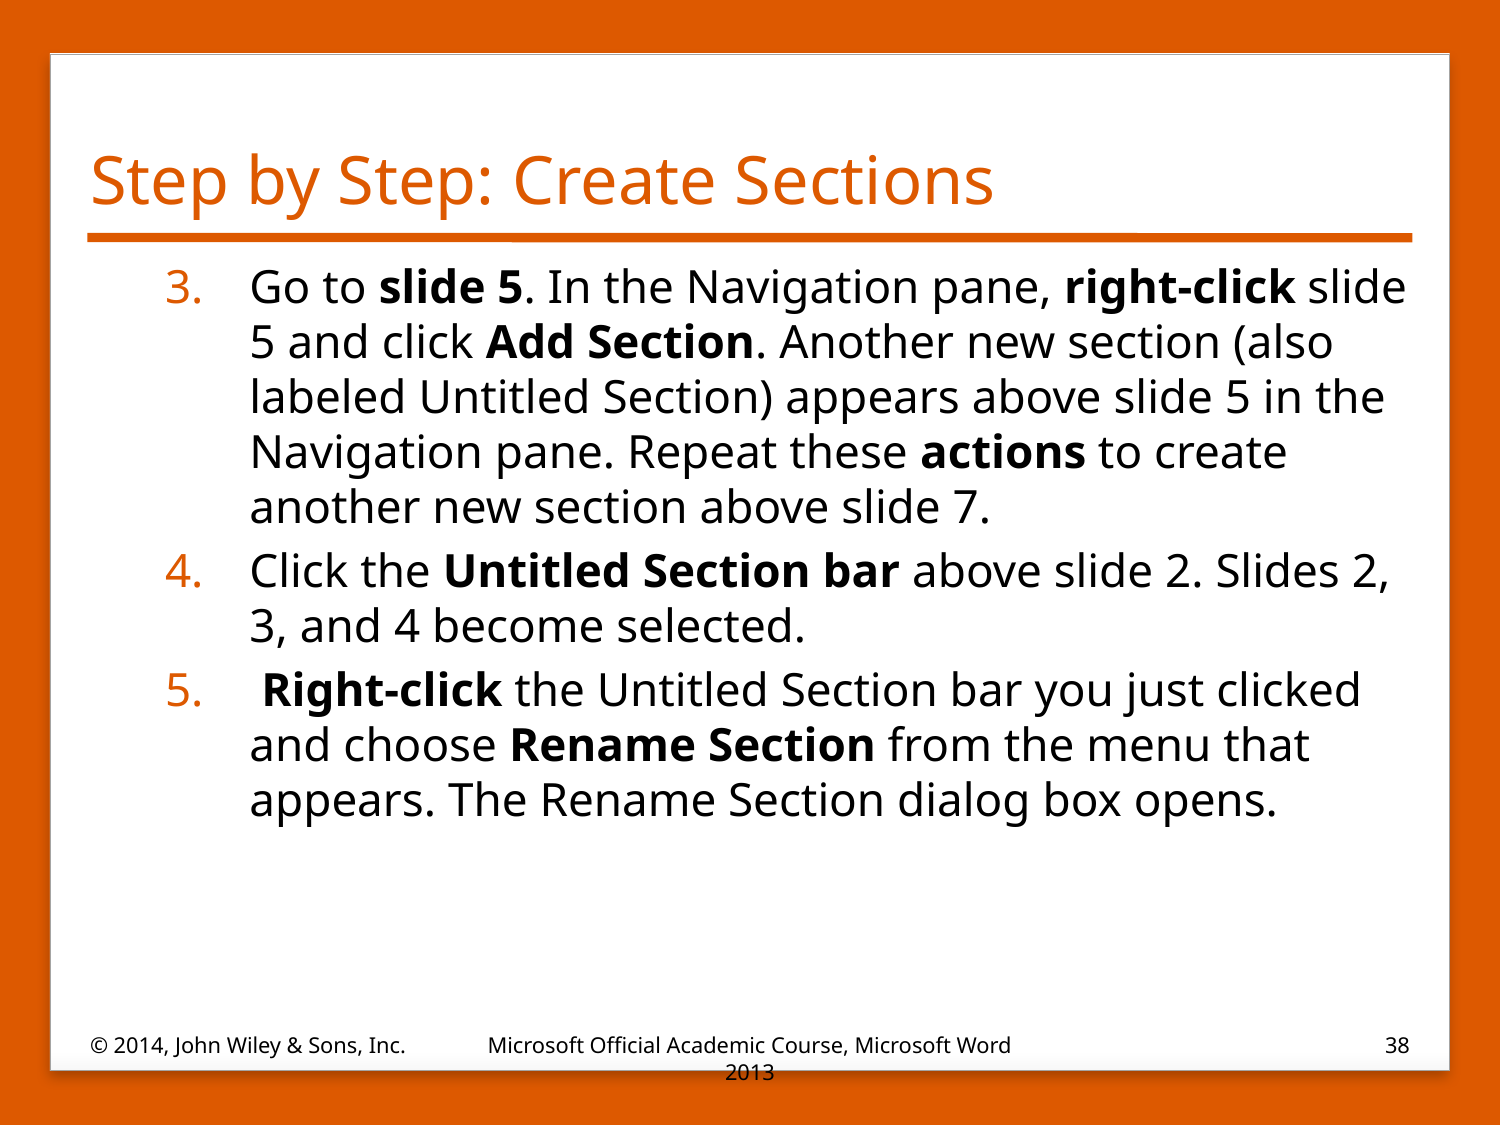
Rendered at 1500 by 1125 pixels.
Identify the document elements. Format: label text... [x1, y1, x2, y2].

title Step by Step: Create Sections [74, 74, 1426, 226]
footer Microsoft Official Academic Course, Microsoft Word 2013 [449, 1024, 1051, 1103]
slide_number 38 [1074, 1024, 1426, 1103]
slide_number © 2014, John Wiley & Sons, Inc. [74, 1024, 426, 1103]
list Go to slide 5. In the Navigation pane, right-click slide 5 and click Add Section. Another new section (also labeled Untitled Section) appears above slide 5 in the Navigation pane. Repeat these actions to create another new section above slide 7. Click the Untitled Section bar above slide 2. Slides 2, 3, and 4 become selected. Right-click the Untitled Section bar you just clicked and choose Rename Section from the menu that appears. The Rename Section dialog box opens. [75, 249, 1425, 1063]
